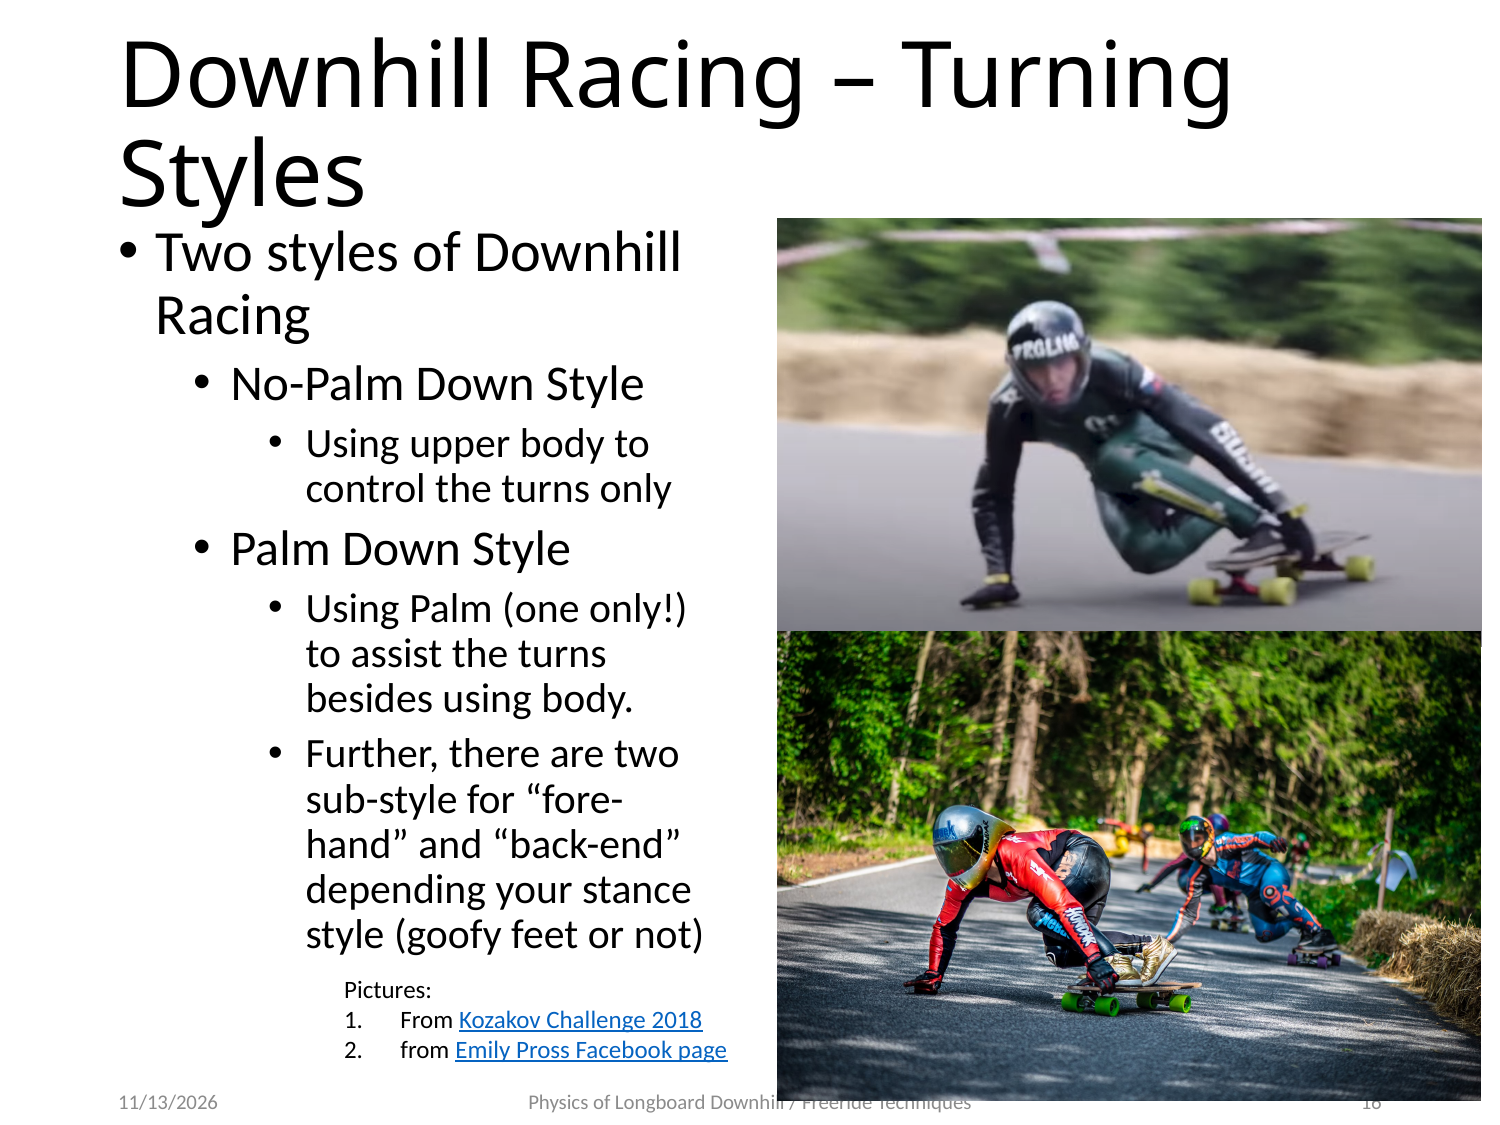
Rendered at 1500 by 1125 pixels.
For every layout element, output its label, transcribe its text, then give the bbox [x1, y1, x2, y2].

picture [777, 631, 1481, 1101]
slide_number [103, 1089, 441, 1113]
text_box Pictures: From Kozakov Challenge 2018 from Emily Pross Facebook page [329, 966, 777, 1071]
slide_number 16 [1059, 1101, 1397, 1113]
footer Physics of Longboard Downhill / Freeride Techniques [496, 1089, 1004, 1113]
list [777, 218, 1482, 647]
list Two styles of Downhill Racing No-Palm Down Style Using upper body to control the turns only Palm Down Style Using Palm (one only!) to assist the turns besides using body. Further, there are two sub-style for “fore-hand” and “back-end” depending your stance style (goofy feet or not) [103, 213, 741, 1014]
title Downhill Racing – Turning Styles [103, 59, 1397, 196]
